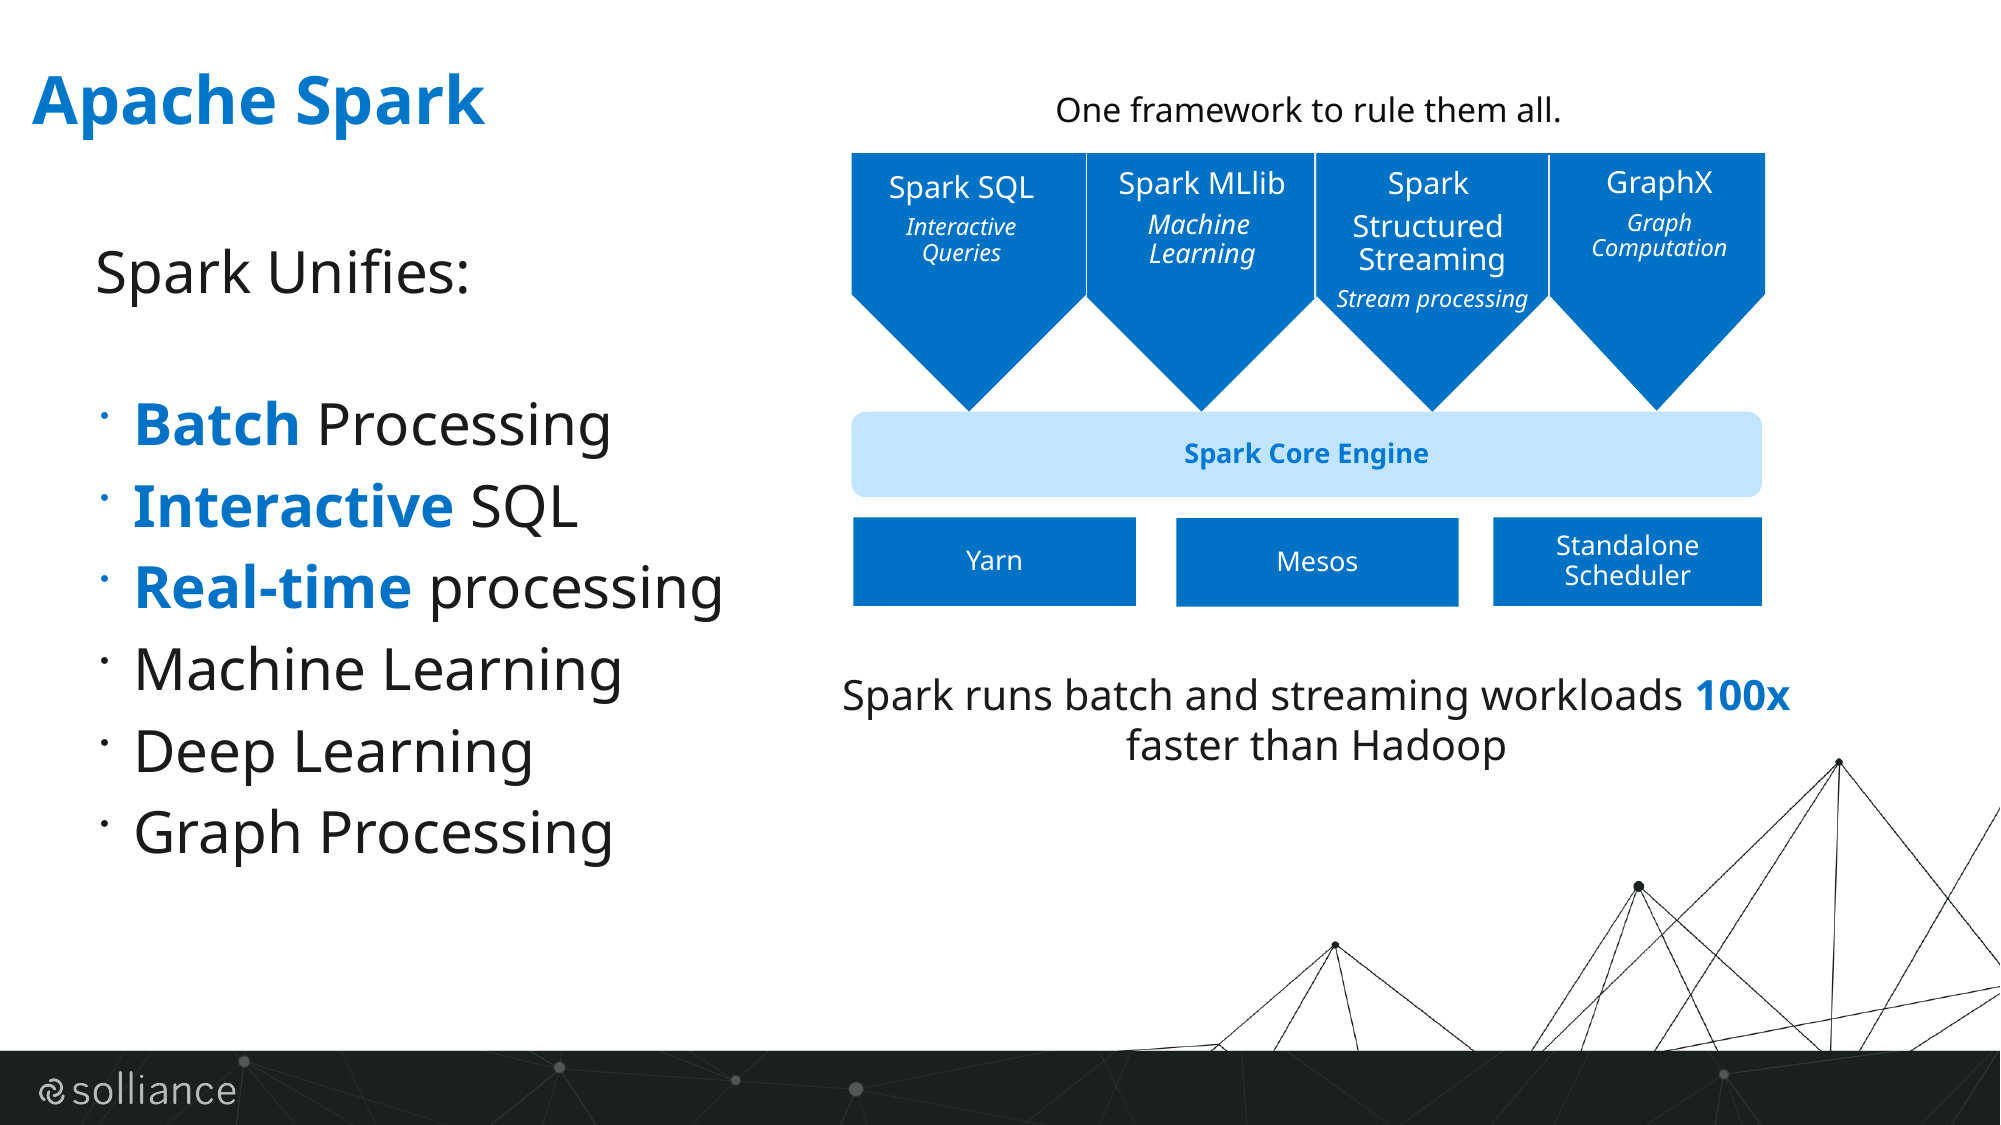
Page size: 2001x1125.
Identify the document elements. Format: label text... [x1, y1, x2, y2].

picture [869, 668, 2000, 1051]
title Apache Spark [17, 0, 1563, 212]
picture [39, 1071, 236, 1105]
text_box Spark Unifies: Batch Processing Interactive SQL Real-time processing Machine Learning Deep Learning Graph Processing [95, 235, 1904, 948]
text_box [832, 80, 1801, 771]
